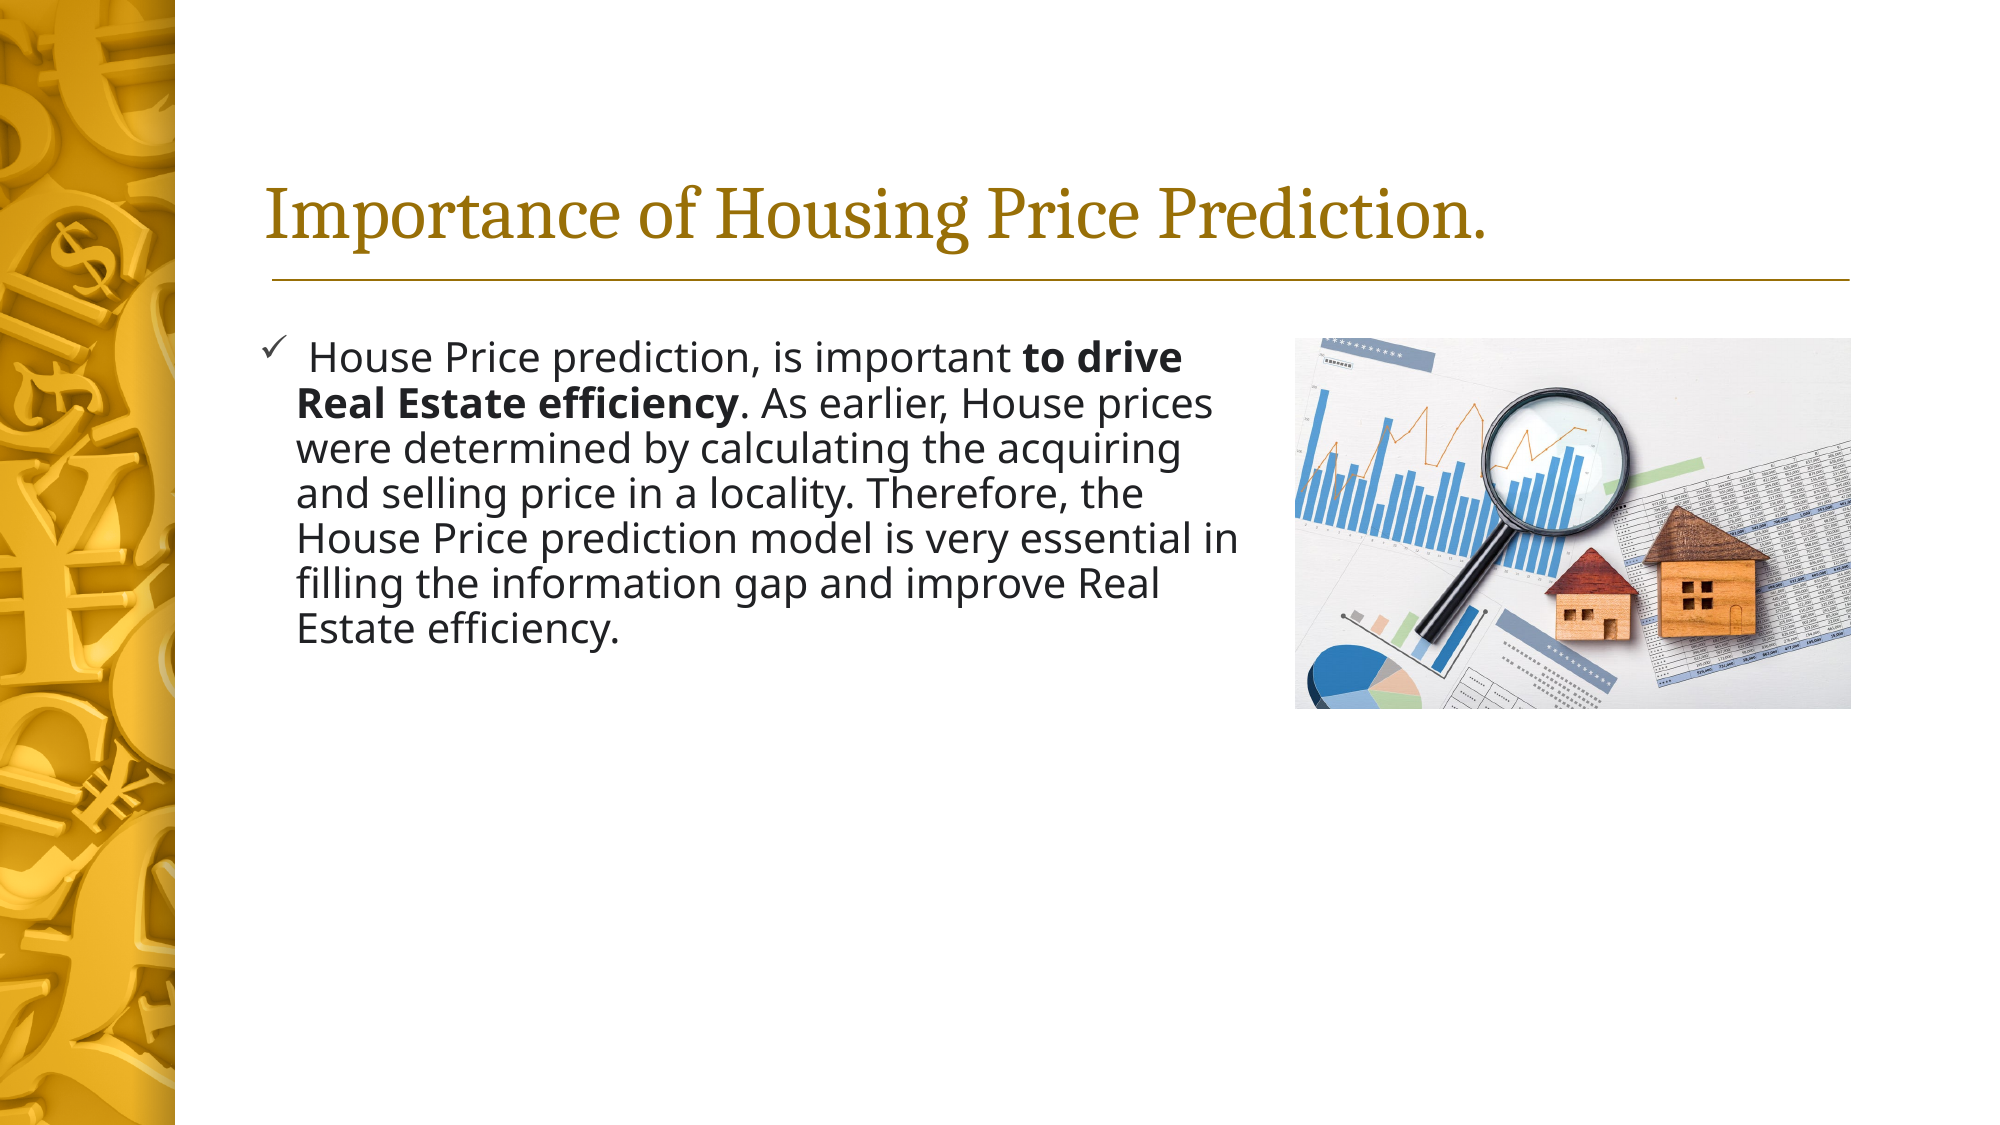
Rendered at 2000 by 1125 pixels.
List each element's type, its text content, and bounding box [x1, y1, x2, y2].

title Importance of Housing Price Prediction. [249, 62, 1863, 263]
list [1294, 338, 1851, 709]
picture [0, 0, 175, 1125]
list House Price prediction, is important to drive Real Estate efficiency. As earlier, House prices were determined by calculating the acquiring and selling price in a locality. Therefore, the House Price prediction model is very essential in filling the information gap and improve Real Estate efficiency. [244, 325, 1272, 1013]
